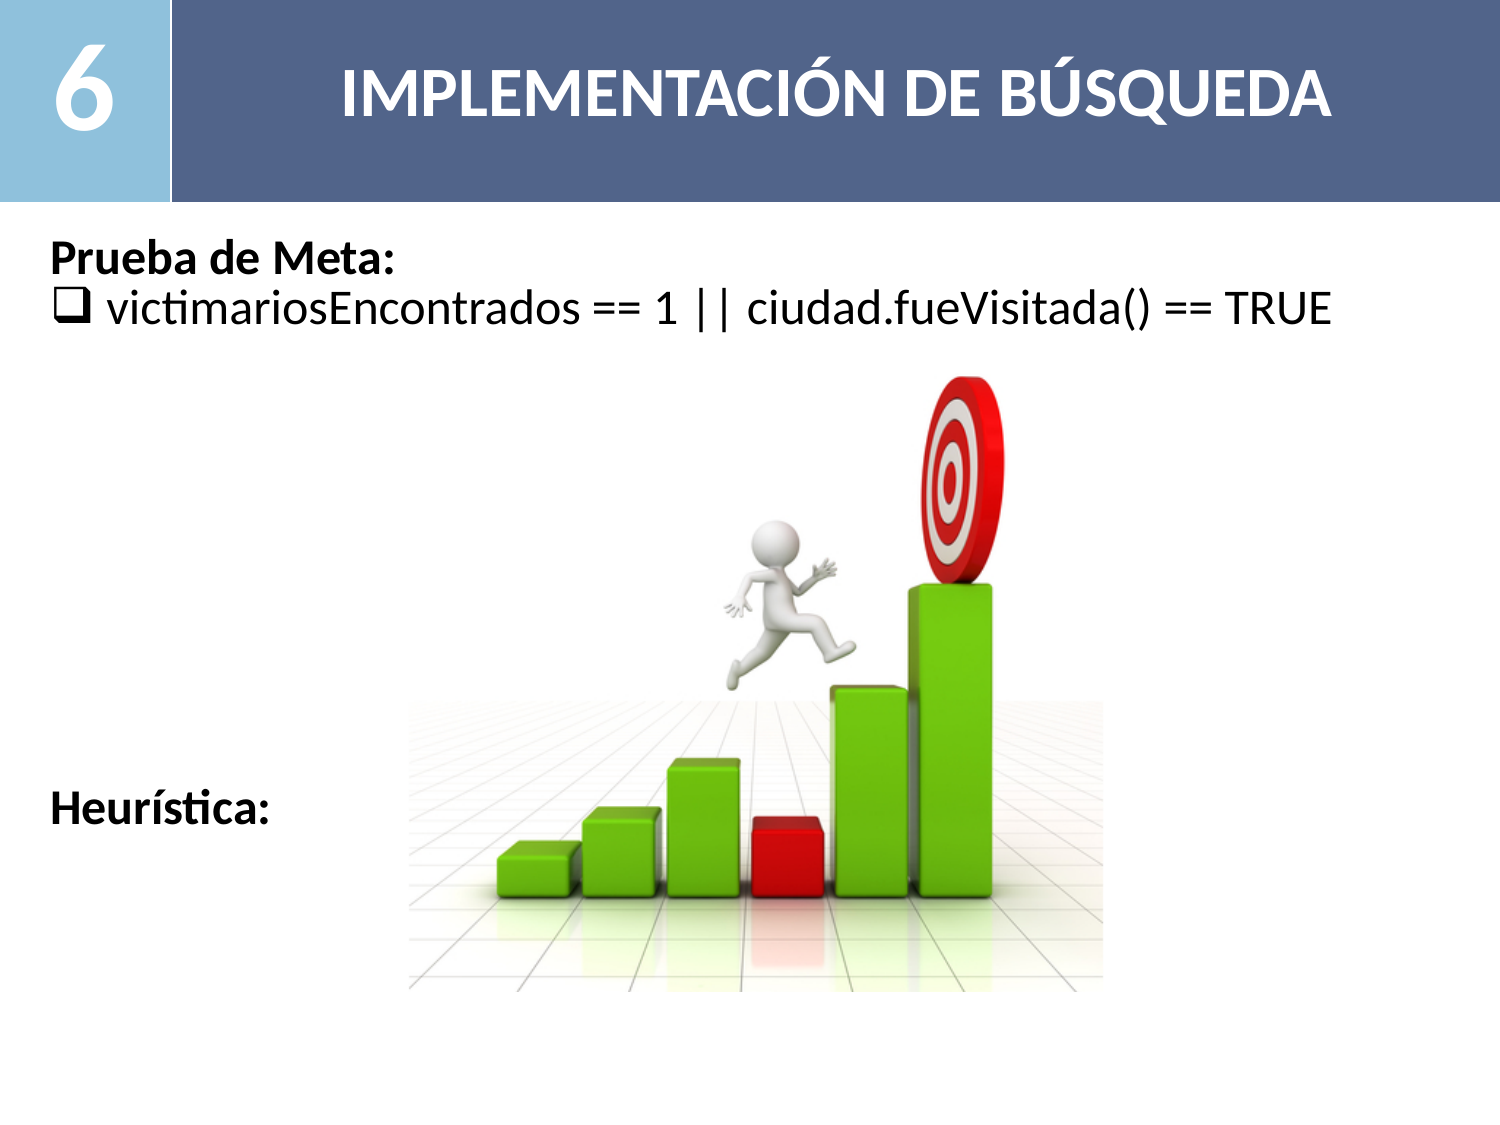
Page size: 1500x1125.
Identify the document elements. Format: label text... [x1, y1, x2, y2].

table_header 6 [0, 0, 170, 202]
table_header IMPLEMENTACIÓN DE BÚSQUEDA [172, 0, 1500, 202]
picture [390, 373, 1110, 992]
